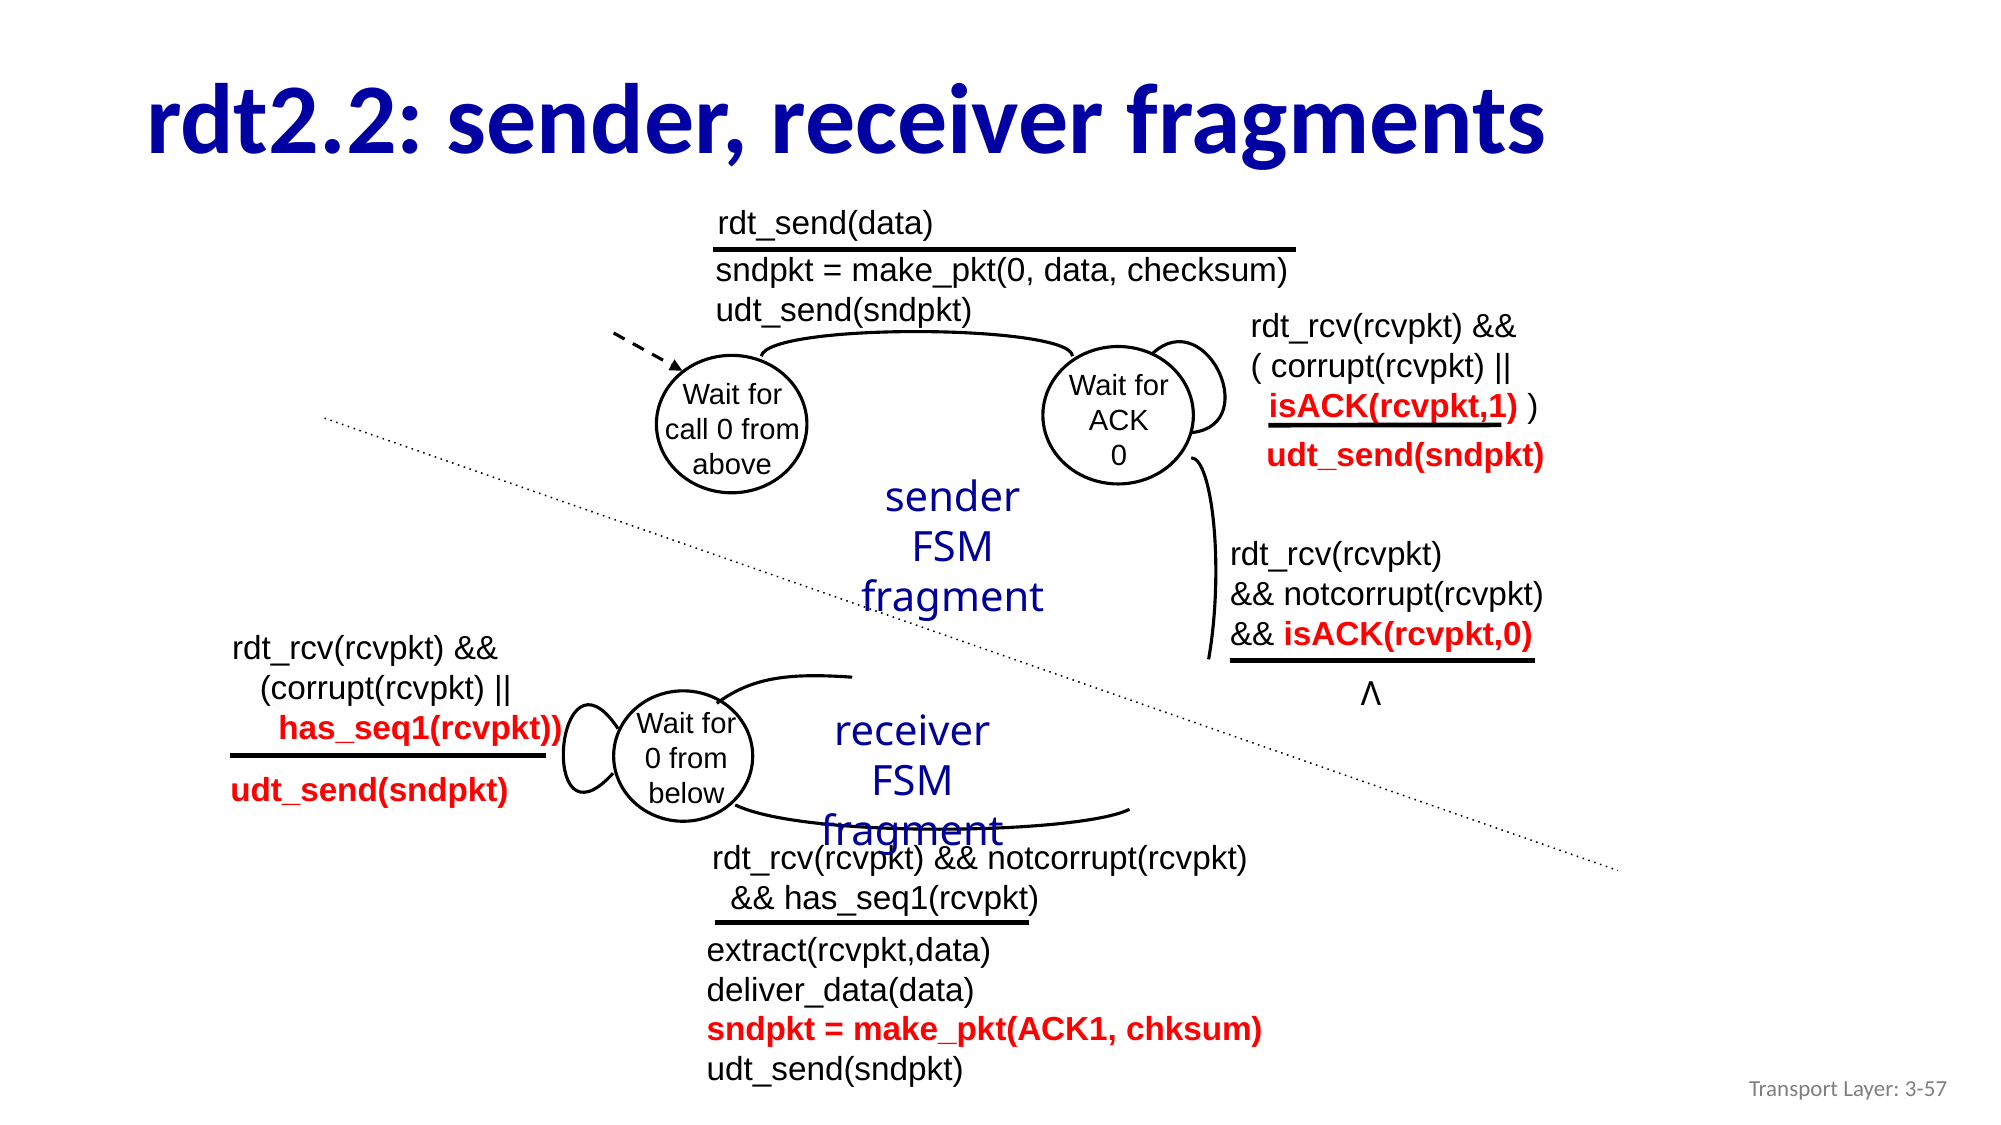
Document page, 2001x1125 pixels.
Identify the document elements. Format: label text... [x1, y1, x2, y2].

slide_number Transport Layer: 3-57 [1512, 1056, 1963, 1117]
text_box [324, 417, 1619, 871]
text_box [215, 618, 1403, 1035]
title rdt2.2: sender, receiver fragments [131, 47, 1952, 195]
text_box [613, 193, 1682, 661]
